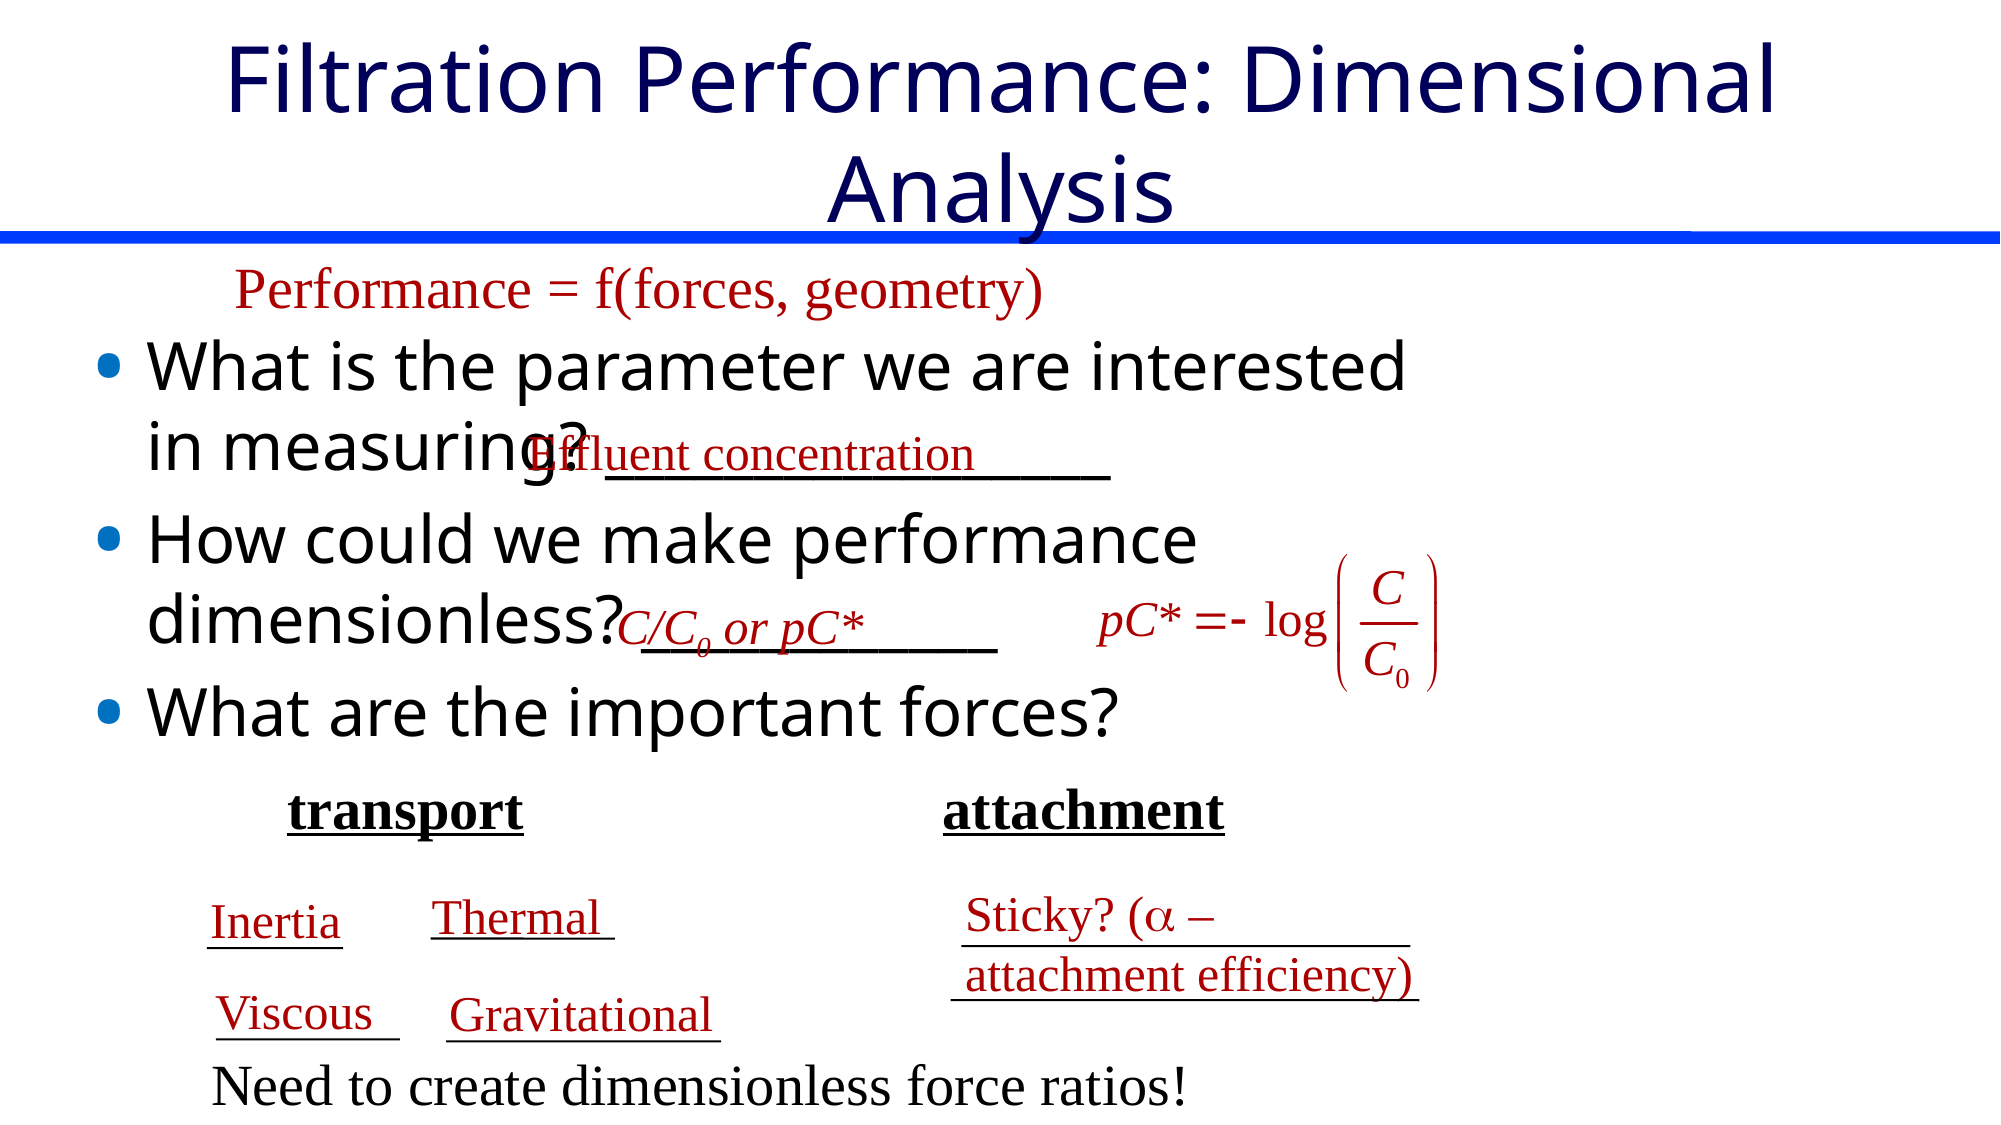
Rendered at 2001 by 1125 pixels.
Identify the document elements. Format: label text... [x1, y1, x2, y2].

text_box Sticky? (a – attachment efficiency) [950, 874, 1444, 1010]
text_box Inertia [195, 881, 356, 957]
list What is the parameter we are interested in measuring? _________________ How could we make performance dimensionless? ____________ What are the important forces? [74, 315, 1426, 1059]
text_box Gravitational [434, 974, 729, 1049]
text_box Effluent concentration [512, 412, 991, 488]
title Filtration Performance: Dimensional Analysis [75, 37, 1930, 225]
text_box transport [272, 763, 540, 849]
text_box C/C0 or pC* [601, 587, 879, 671]
text_box Viscous [200, 972, 389, 1039]
text_box Thermal [416, 877, 617, 952]
text_box Need to create dimensionless force ratios! [196, 1039, 1206, 1125]
text_box attachment [927, 763, 1240, 849]
text_box Performance = f(forces, geometry) [220, 242, 1060, 328]
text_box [1088, 548, 1448, 699]
